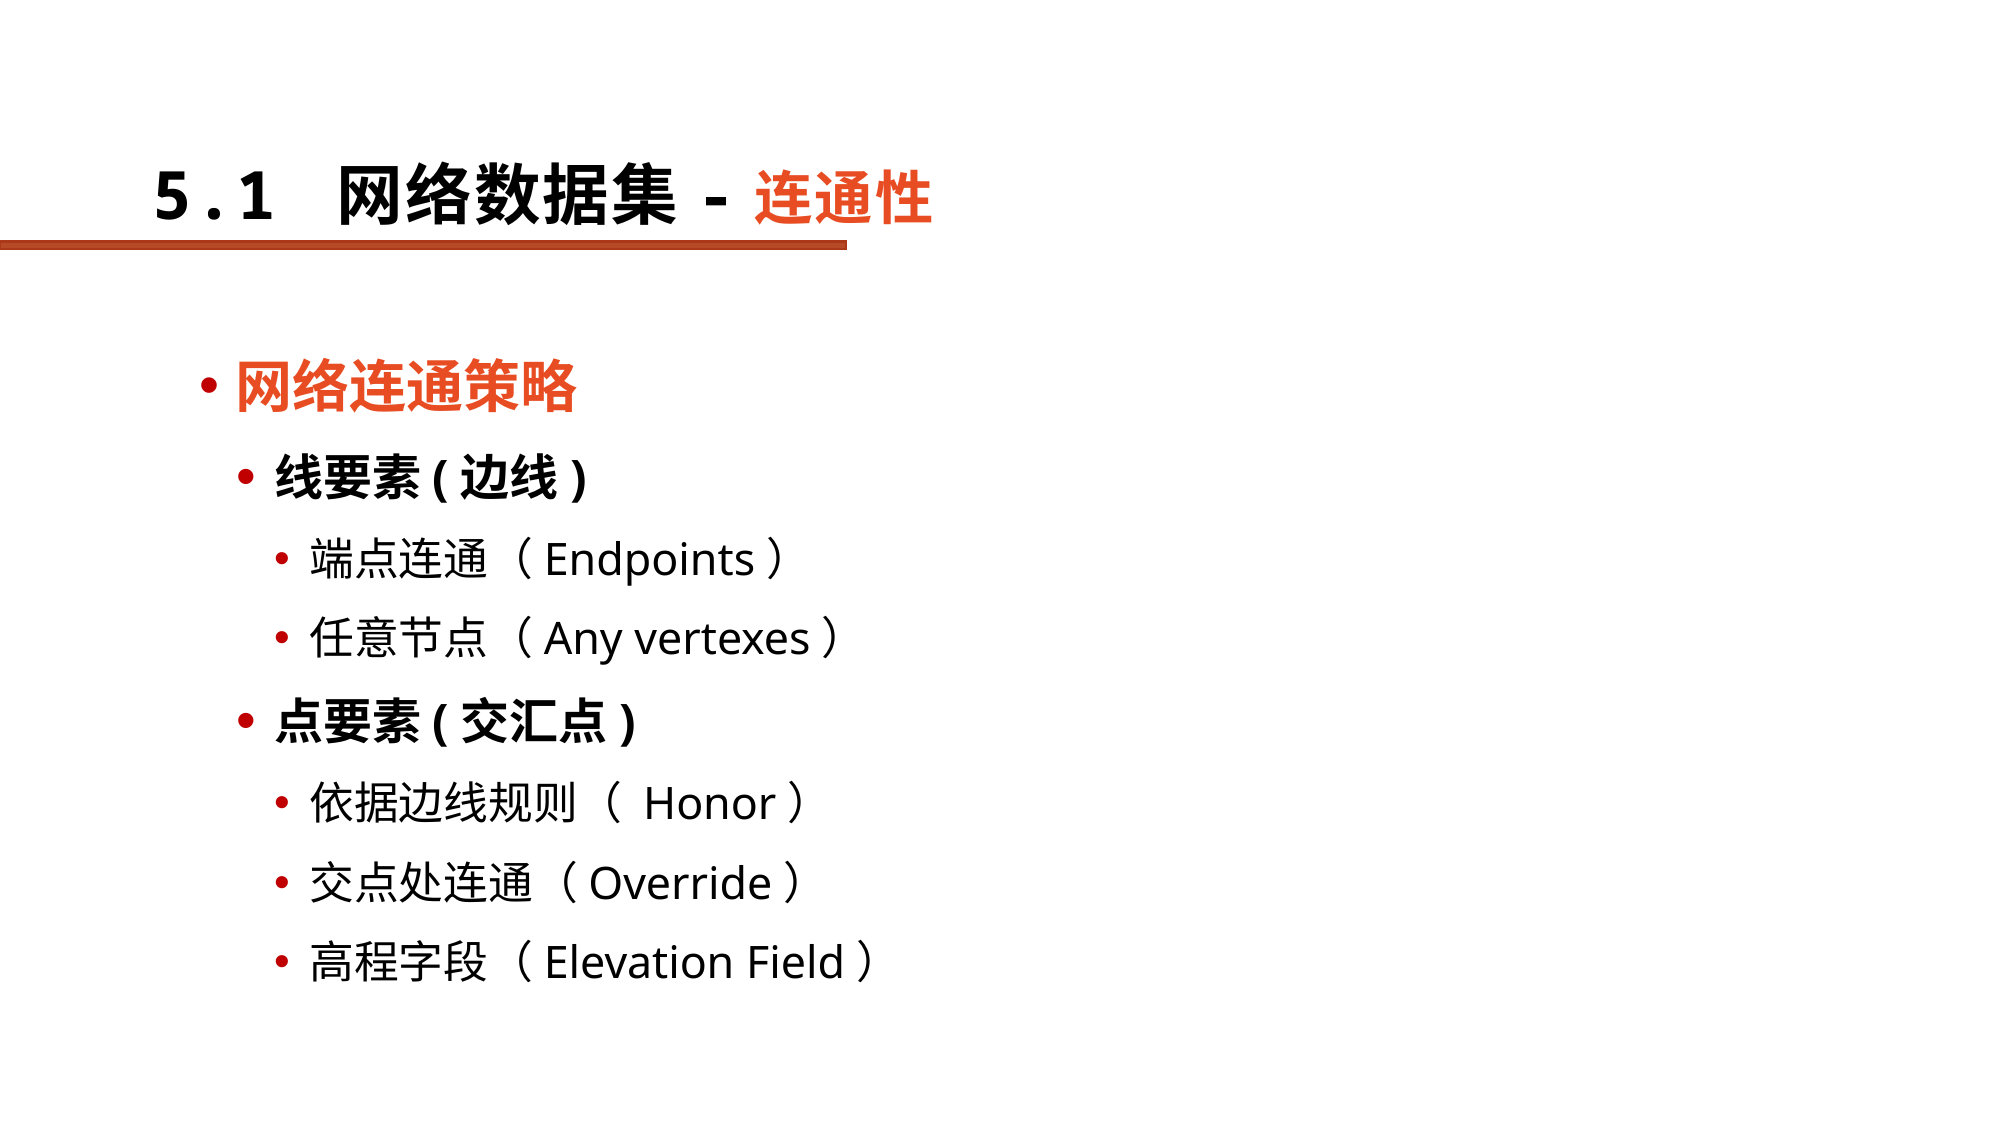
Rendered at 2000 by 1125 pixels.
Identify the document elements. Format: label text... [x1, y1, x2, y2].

text_box [220, 240, 251, 327]
title 5.1 网络数据集-连通性 [137, 16, 1638, 242]
list 网络连通策略 线要素(边线) 端点连通（Endpoints） 任意节点（Any vertexes） 点要素(交汇点) 依据边线规则（ Honor） 交点处连通（Override） 高程字段（Elevation Field） [184, 326, 1684, 1002]
